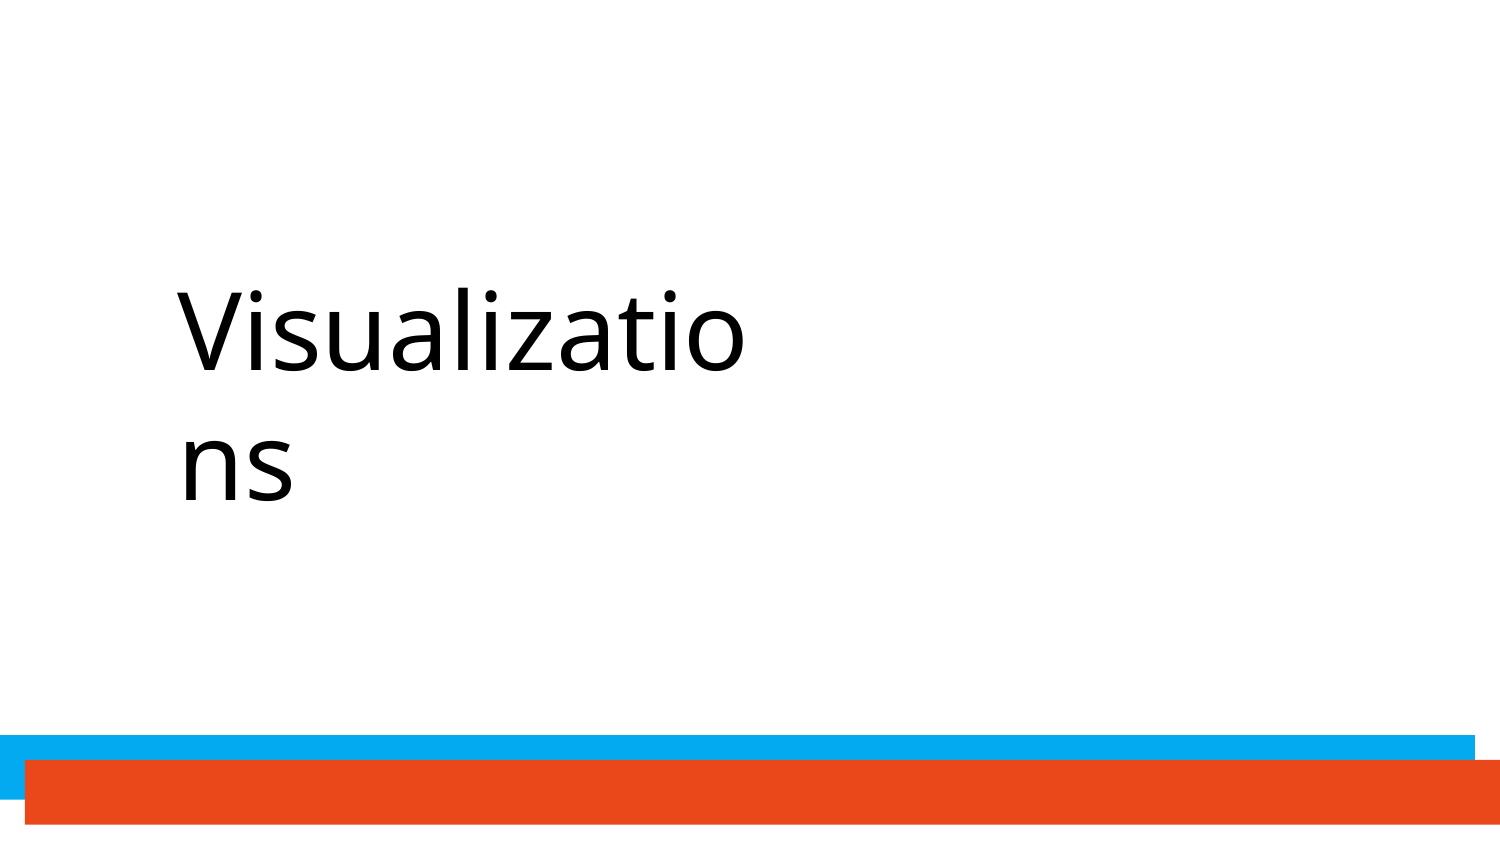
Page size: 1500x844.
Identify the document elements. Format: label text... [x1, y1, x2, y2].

text_box [23, 758, 1500, 827]
title Visualizations [161, 267, 784, 518]
text_box [0, 733, 1477, 802]
